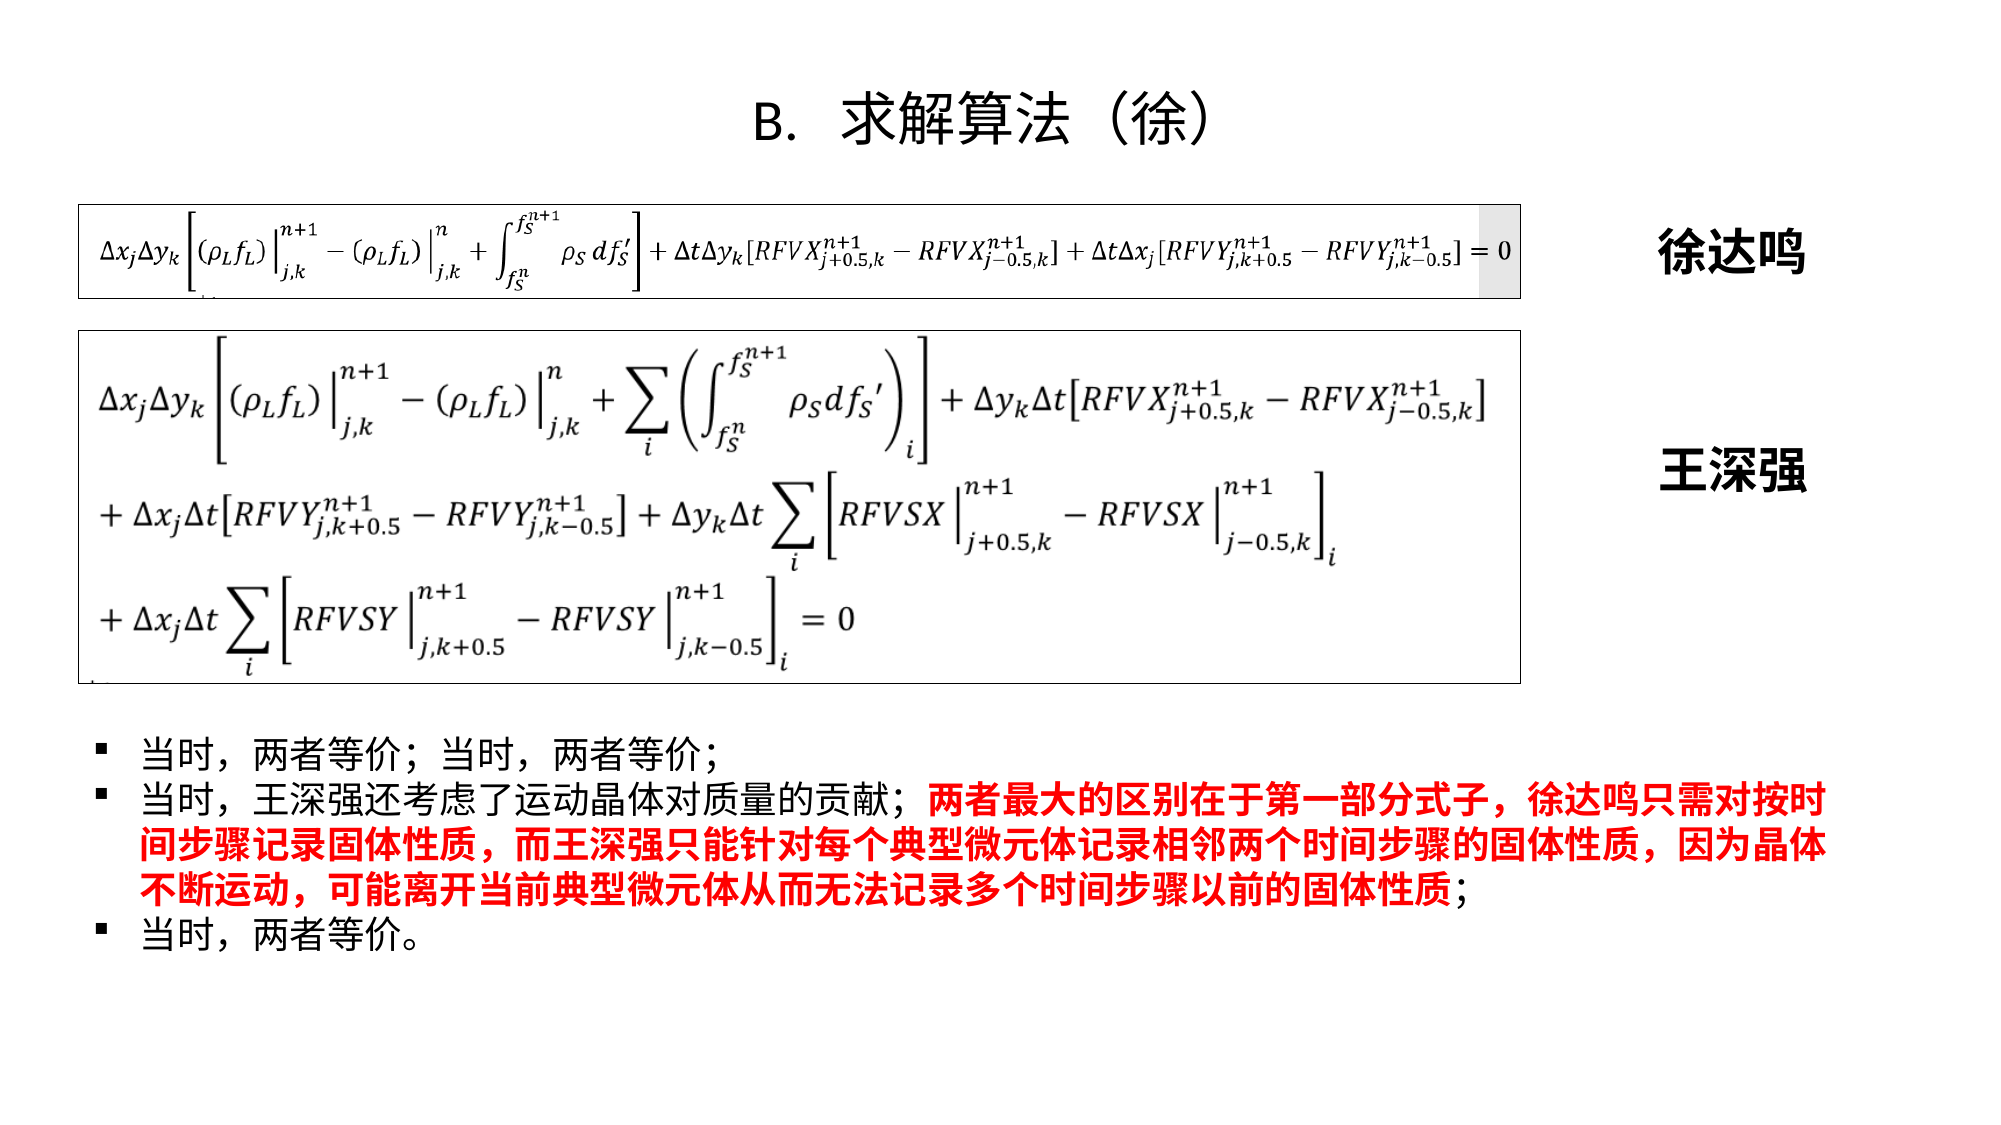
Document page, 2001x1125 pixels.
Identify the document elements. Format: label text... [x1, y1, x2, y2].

text_box 王深强 [1643, 431, 1824, 506]
picture [78, 330, 1521, 684]
picture [78, 204, 1521, 299]
text_box 徐达鸣 [1642, 213, 1874, 289]
